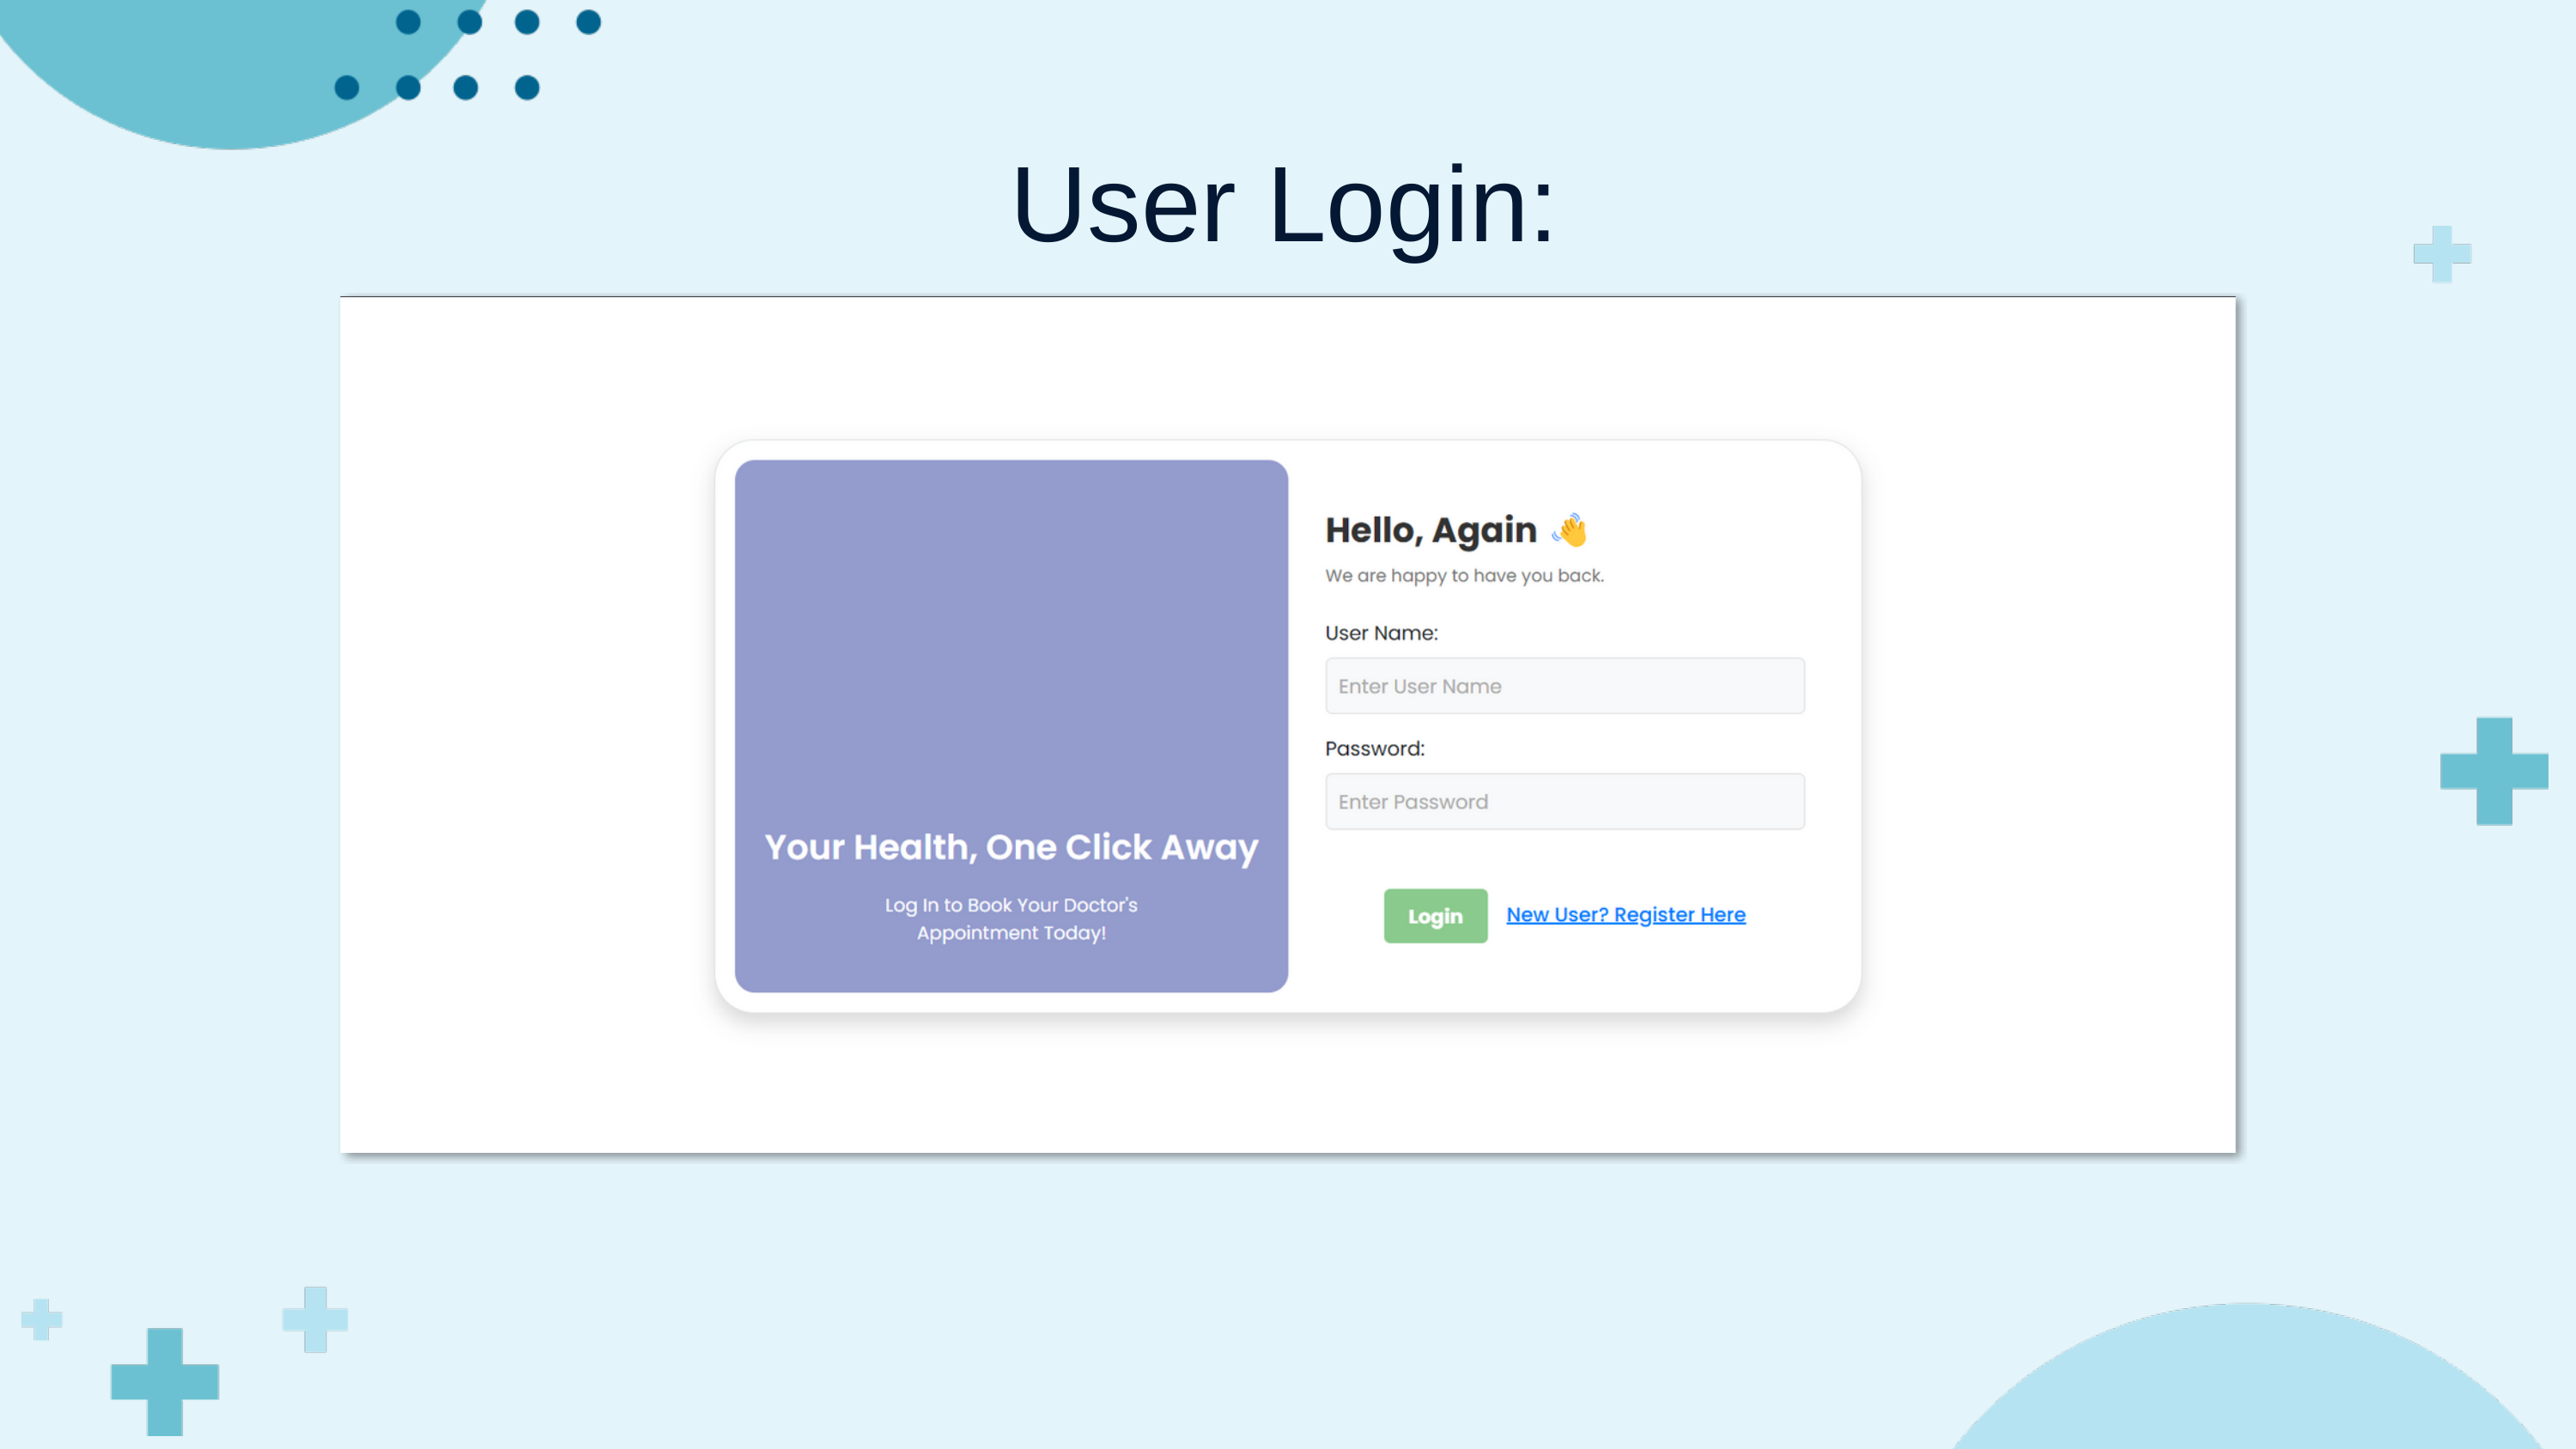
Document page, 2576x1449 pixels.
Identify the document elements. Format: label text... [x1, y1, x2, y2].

text_box User Login: [212, 134, 2358, 264]
text_box [340, 296, 2236, 1153]
text_box [0, 0, 2576, 1449]
